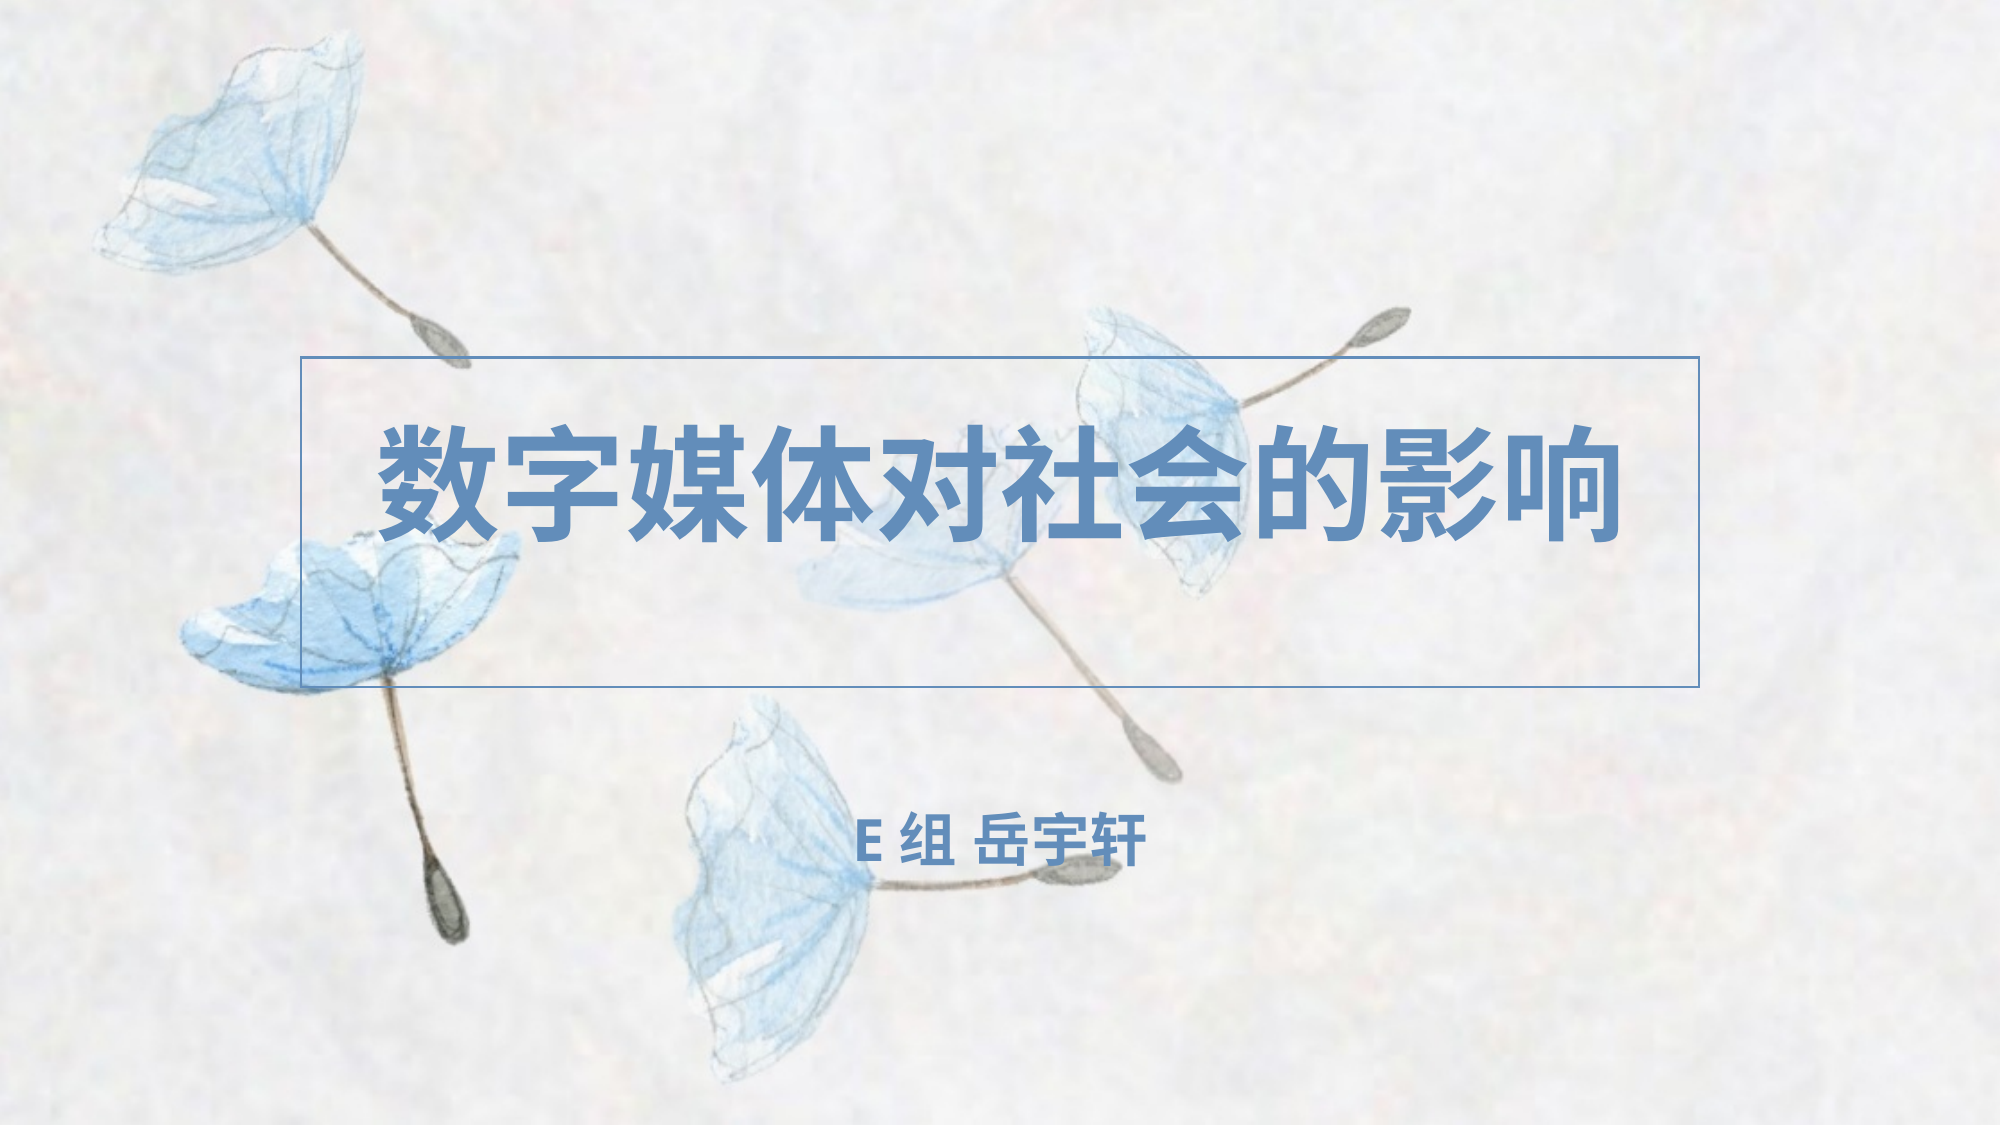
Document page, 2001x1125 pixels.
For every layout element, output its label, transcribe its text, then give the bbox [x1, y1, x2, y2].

picture [0, 0, 2000, 1125]
text_box [300, 356, 1700, 688]
text_box E组 岳宇轩 [837, 796, 1163, 881]
